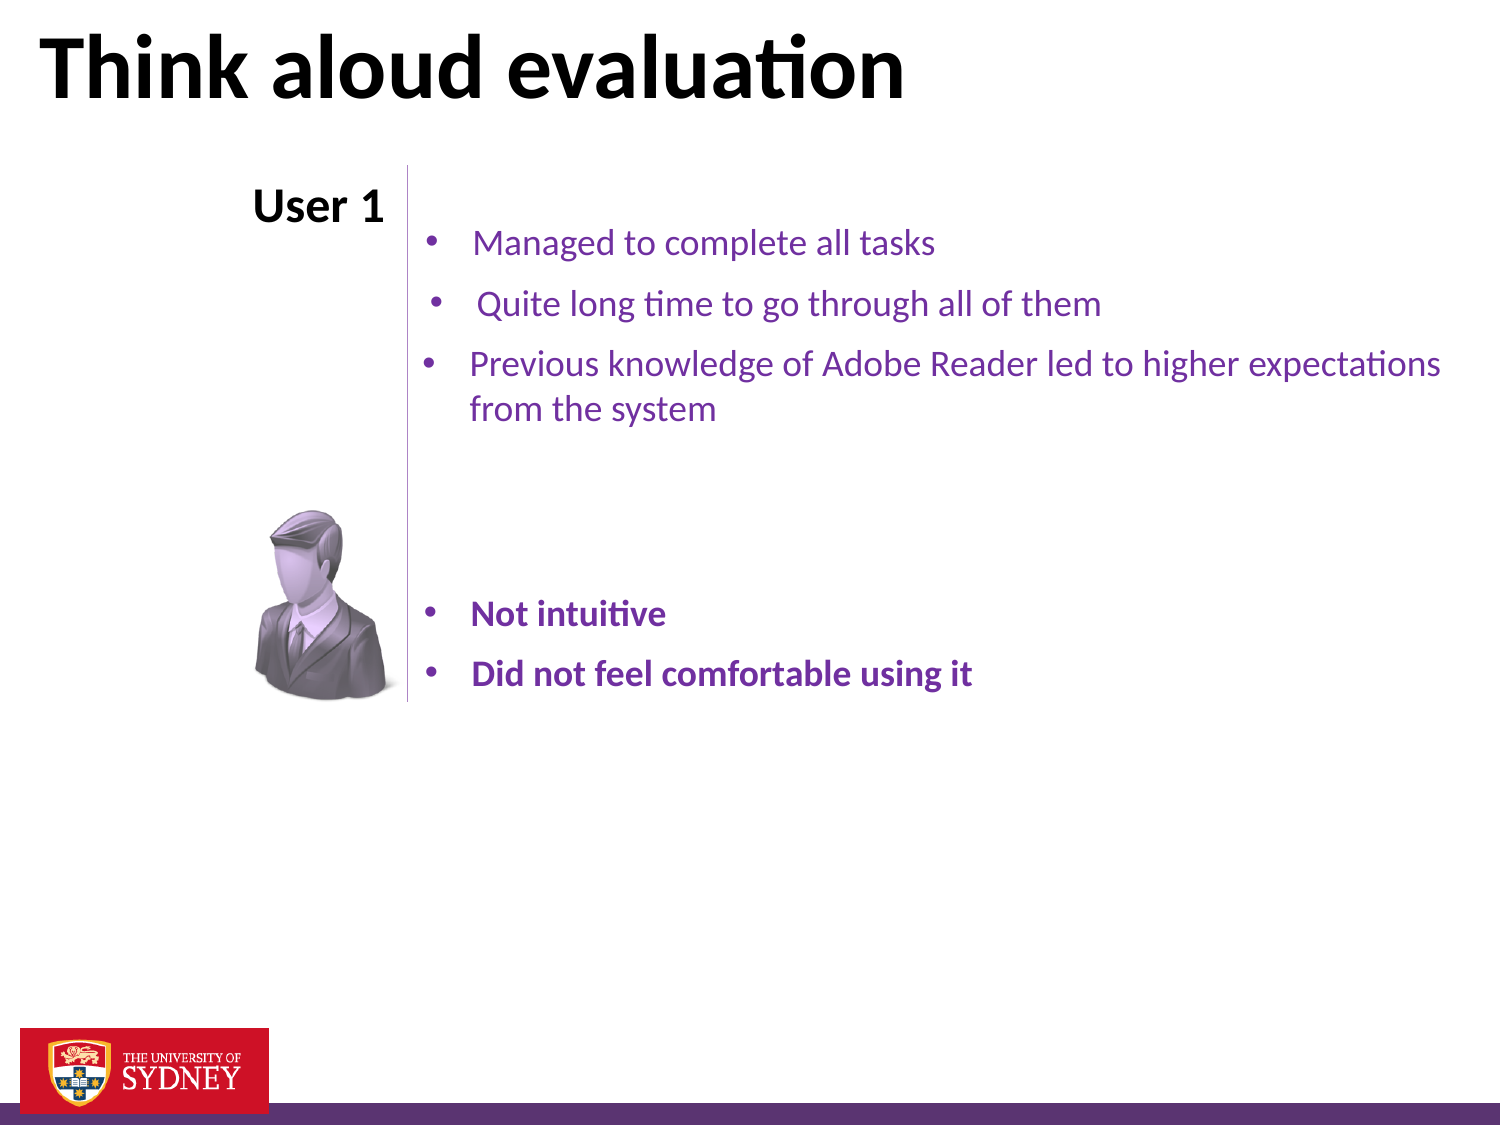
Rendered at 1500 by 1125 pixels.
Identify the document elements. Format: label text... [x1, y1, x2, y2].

text_box Did not feel comfortable using it [415, 641, 989, 702]
text_box Think aloud evaluation [24, 0, 924, 125]
text_box Previous knowledge of Adobe Reader led to higher expectations from the system [408, 332, 1482, 437]
text_box Quite long time to go through all of them [415, 271, 1118, 332]
text_box Managed to complete all tasks [410, 210, 952, 271]
text_box [0, 1102, 1500, 1125]
text_box User 1 [237, 165, 400, 241]
picture [20, 1028, 270, 1115]
text_box Not intuitive [415, 581, 682, 641]
picture [222, 509, 415, 703]
